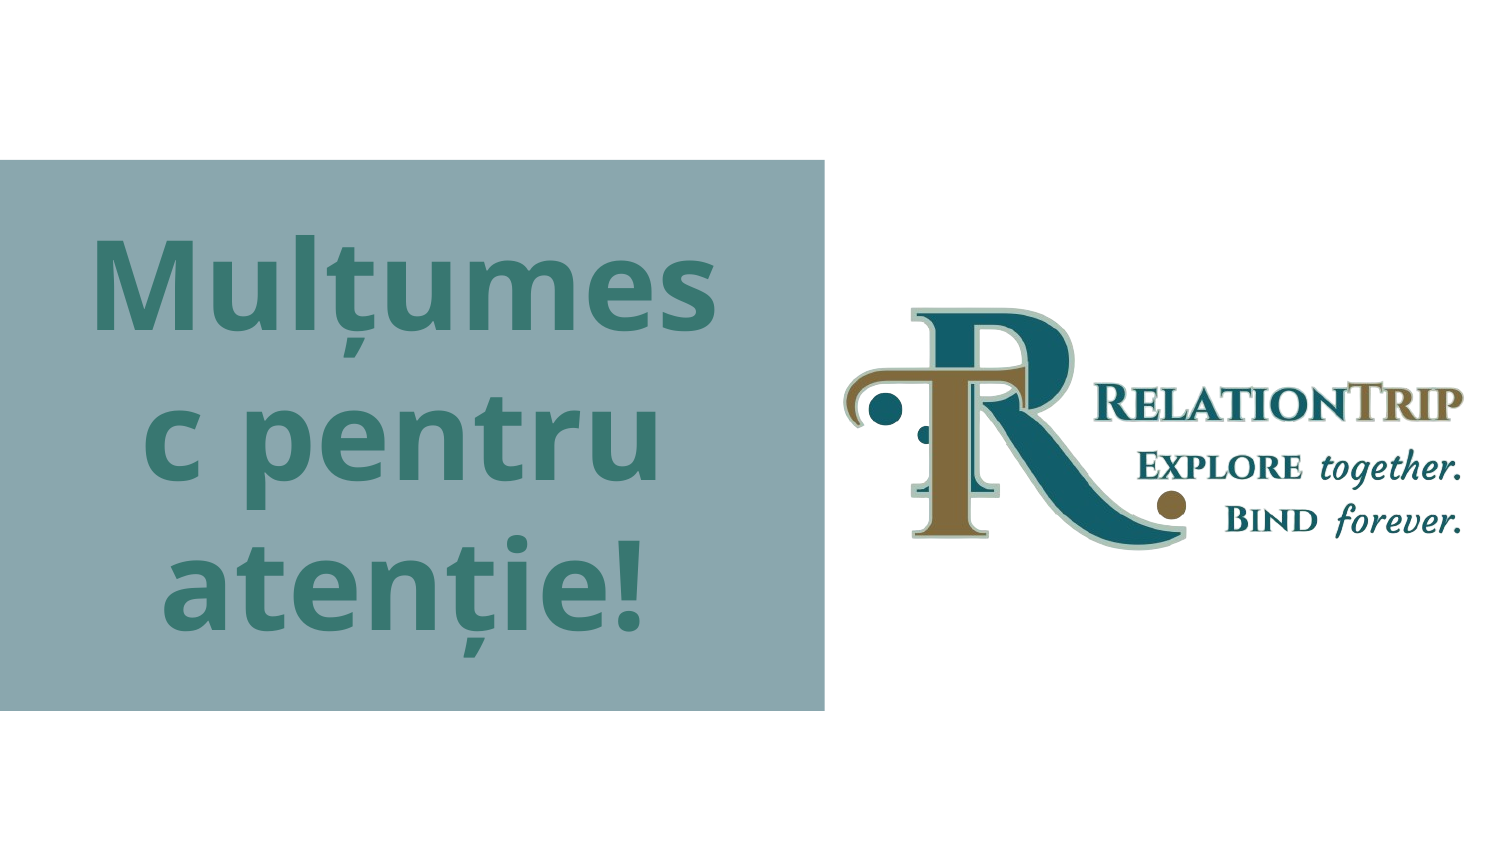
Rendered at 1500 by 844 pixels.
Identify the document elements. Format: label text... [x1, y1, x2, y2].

title Mulțumesc pentru atenție! [43, 333, 764, 671]
text_box [0, 159, 825, 711]
picture [841, 236, 1500, 608]
